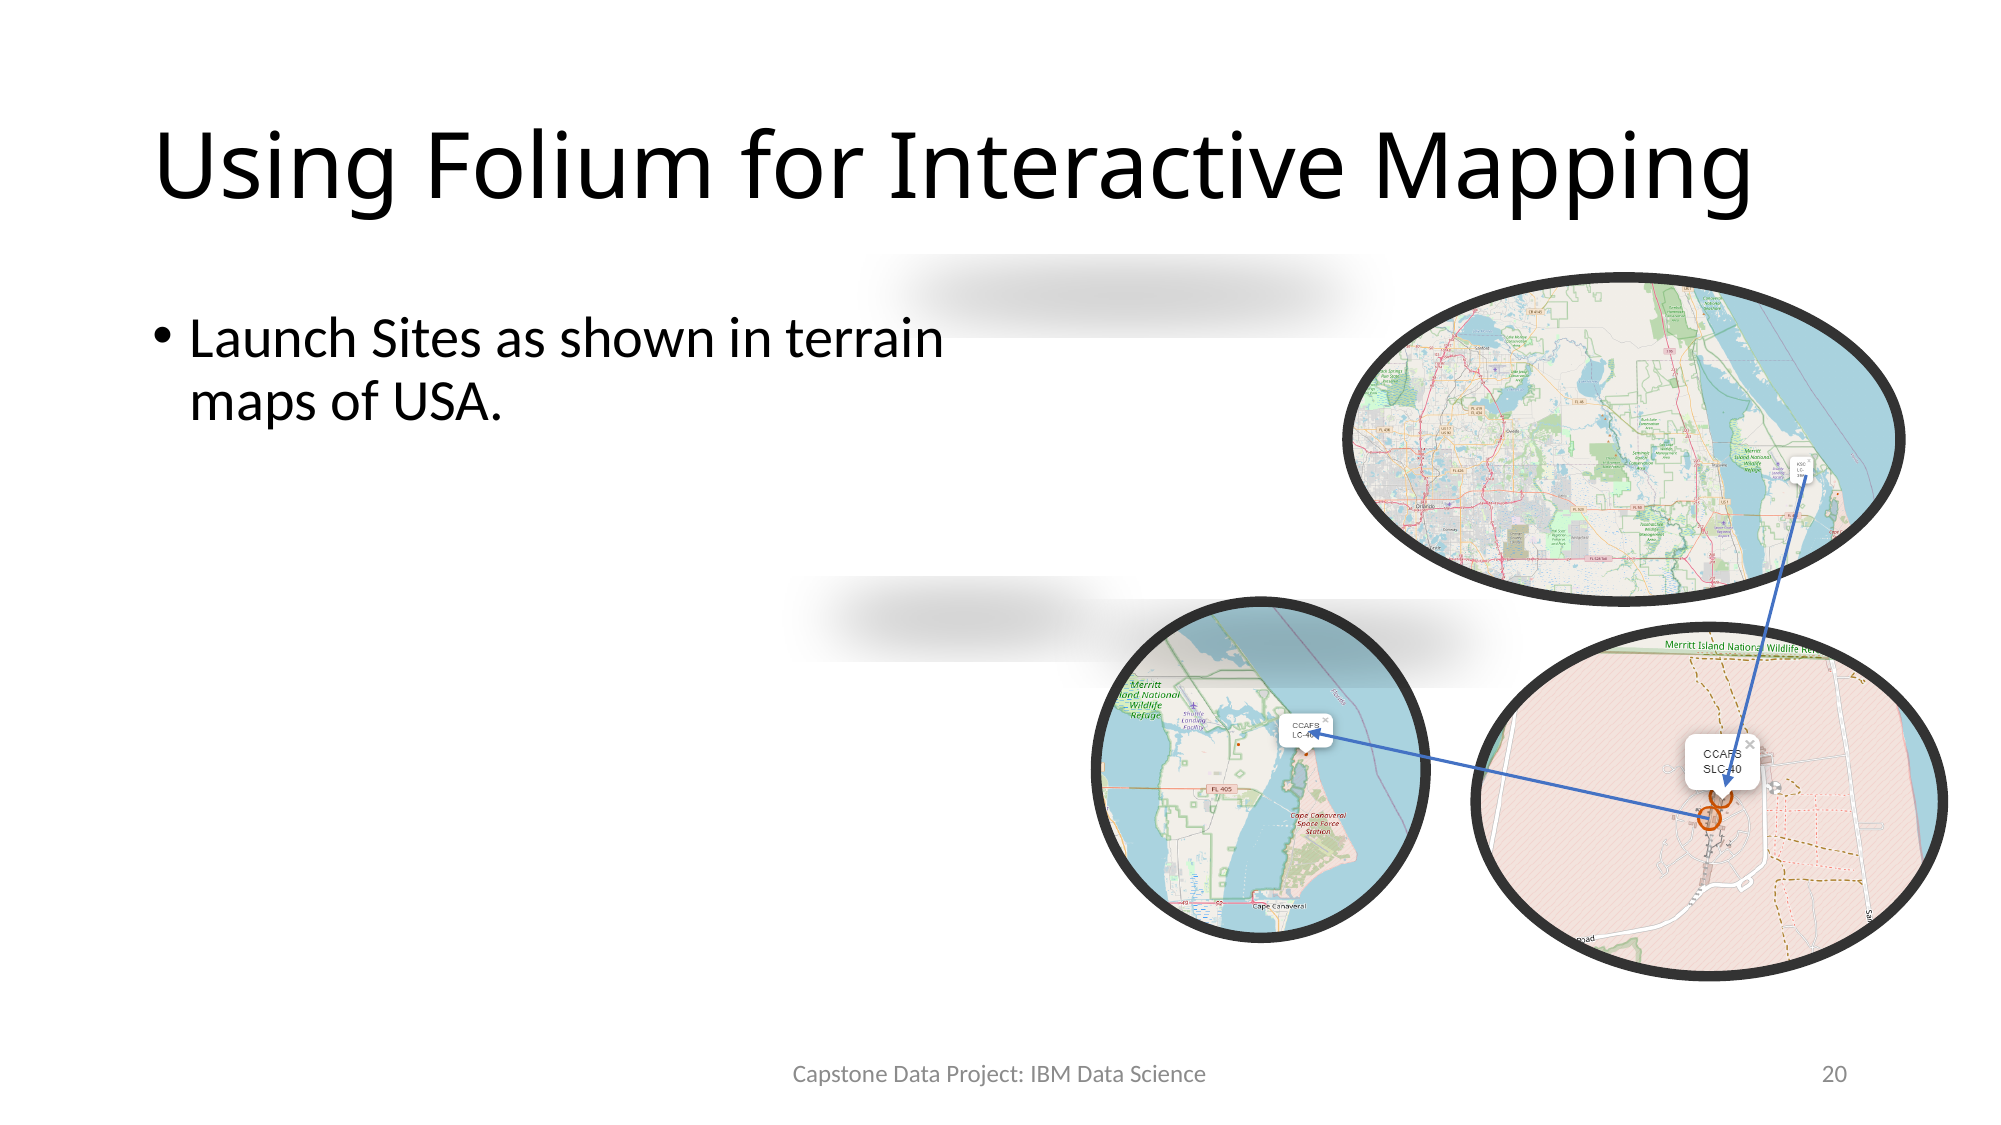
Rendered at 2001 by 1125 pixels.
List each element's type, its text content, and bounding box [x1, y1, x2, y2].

slide_number 20 [1412, 1042, 1863, 1103]
footer Capstone Data Project: IBM Data Science [662, 1042, 1338, 1103]
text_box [1724, 474, 1807, 788]
list Launch Sites as shown in terrain maps of USA. [137, 299, 1046, 1014]
picture [1095, 277, 1901, 938]
picture [1475, 626, 1943, 977]
title Using Folium for Interactive Mapping [137, 59, 1863, 278]
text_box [1307, 731, 1710, 819]
